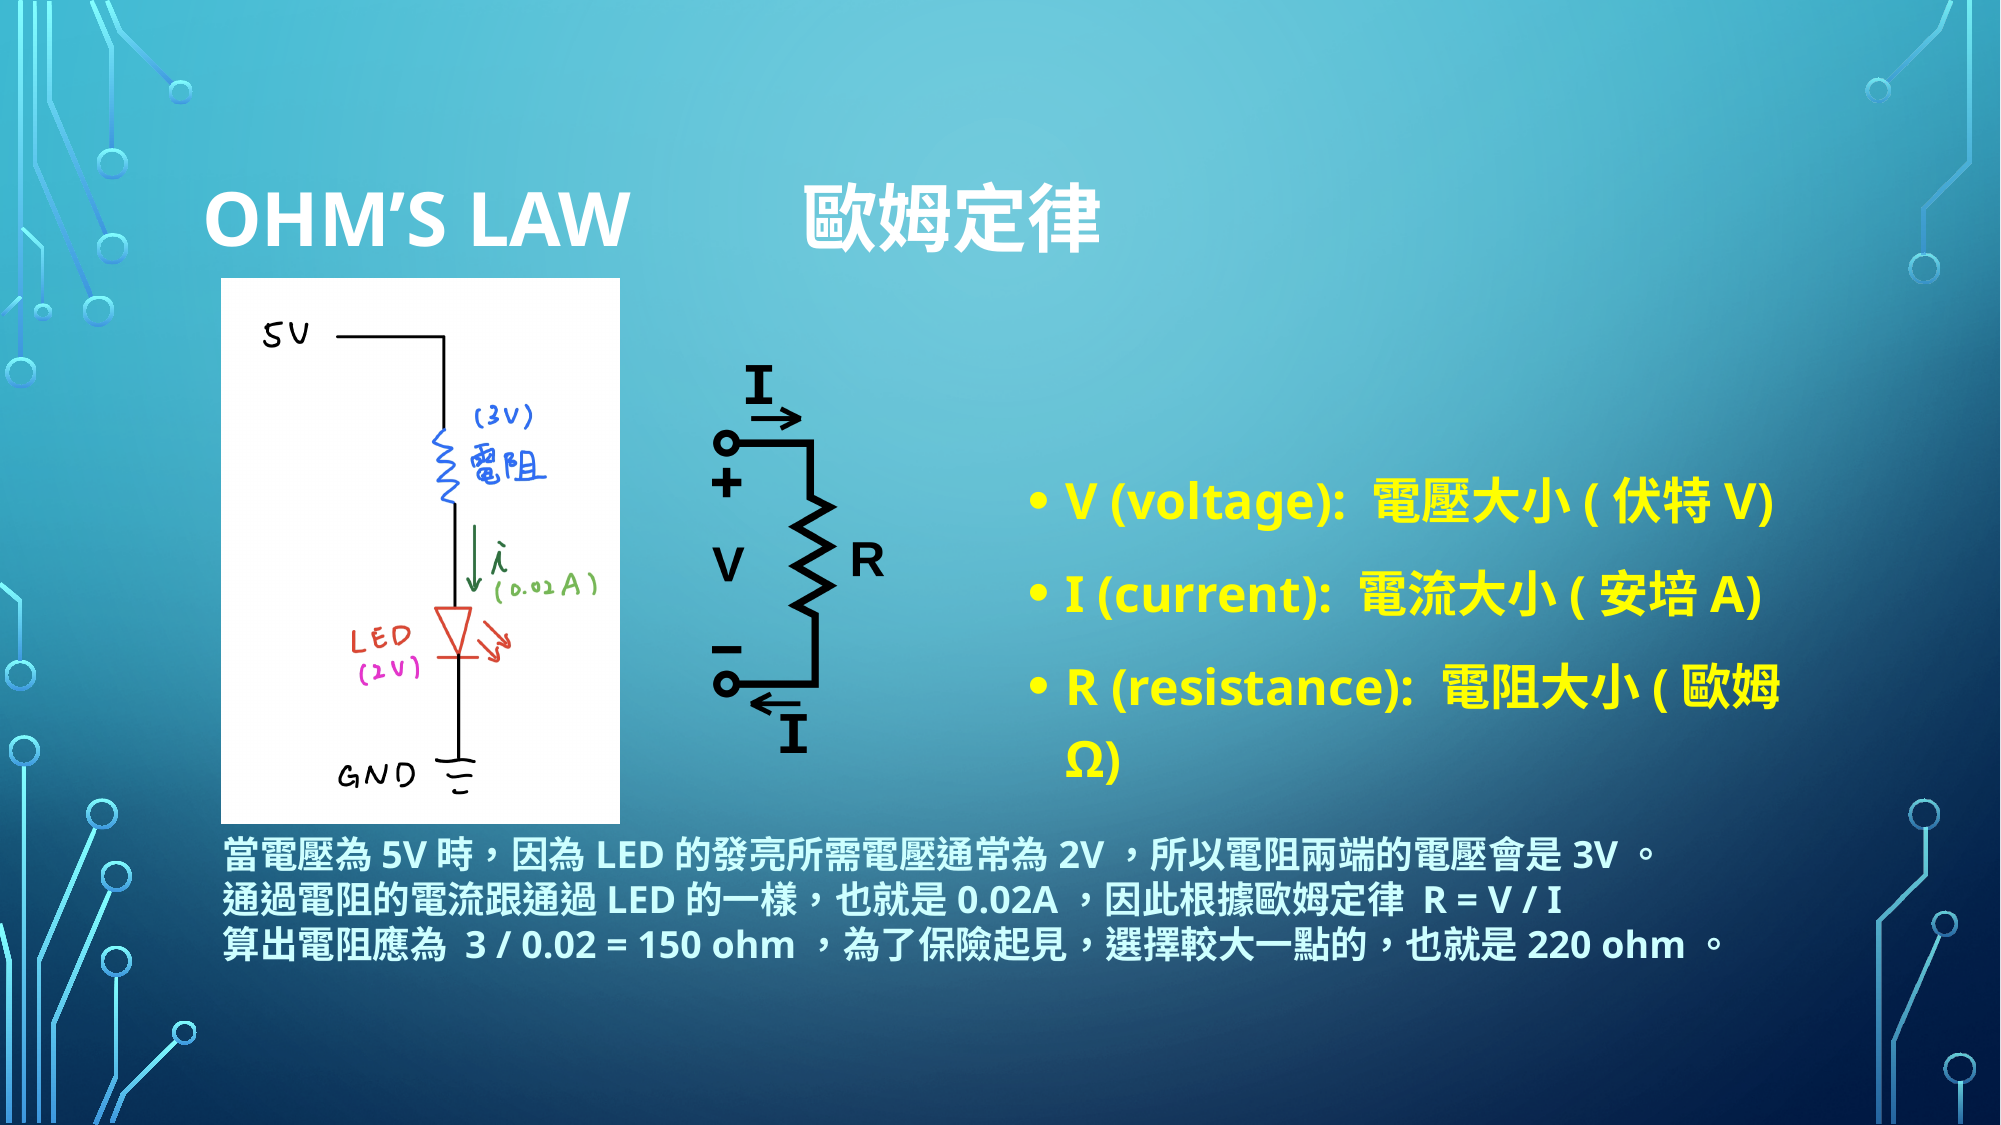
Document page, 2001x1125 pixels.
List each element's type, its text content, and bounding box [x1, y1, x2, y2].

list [637, 356, 933, 769]
picture [220, 277, 621, 824]
text_box 當電壓為5V時，因為LED的發亮所需電壓通常為2V，所以電阻兩端的電壓會是3V。 通過電阻的電流跟通過LED的一樣，也就是0.02A，因此根據歐姆定律 R = V / I 算出電阻應為 3 / 0.02 = 150 ohm，為了保險起見，選擇較大一點的，也就是220 ohm。 [207, 823, 1813, 974]
title Ohm’s Law 歐姆定律 [187, 101, 1813, 344]
